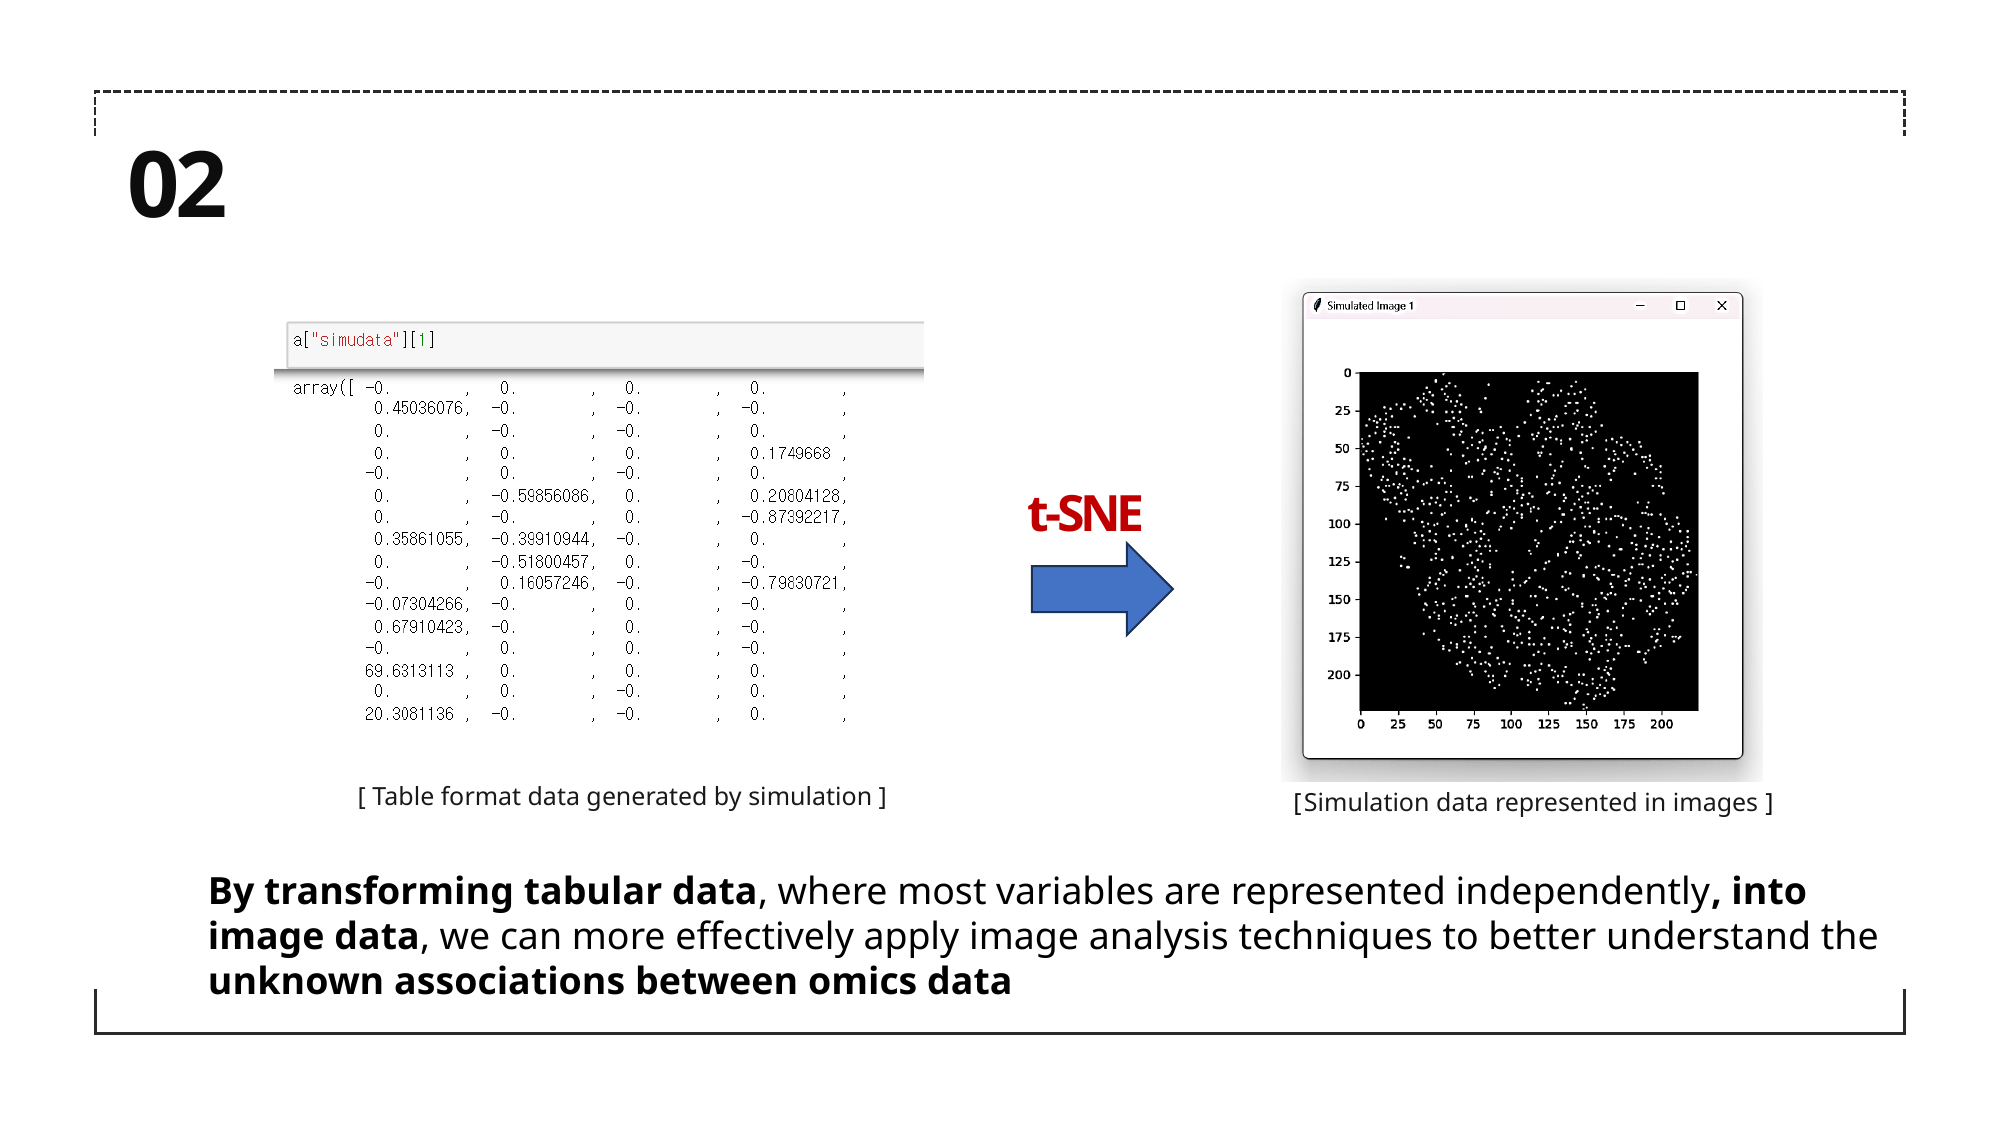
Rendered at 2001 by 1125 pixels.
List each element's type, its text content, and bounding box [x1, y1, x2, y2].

text_box [95, 91, 1906, 137]
text_box 02 [118, 123, 237, 239]
picture [1281, 278, 1763, 782]
picture [274, 319, 924, 726]
text_box [1030, 545, 1175, 638]
text_box [ Table format data generated by simulation ] [348, 777, 897, 814]
text_box t-SNE [1018, 478, 1180, 545]
text_box [ Simulation data represented in images ] [1284, 783, 1783, 819]
text_box [95, 988, 193, 1034]
text_box By transforming tabular data, where most variables are represented independently, into image data, we can more effectively apply image analysis techniques to better understand the unknown associations between omics data [193, 859, 1913, 1100]
